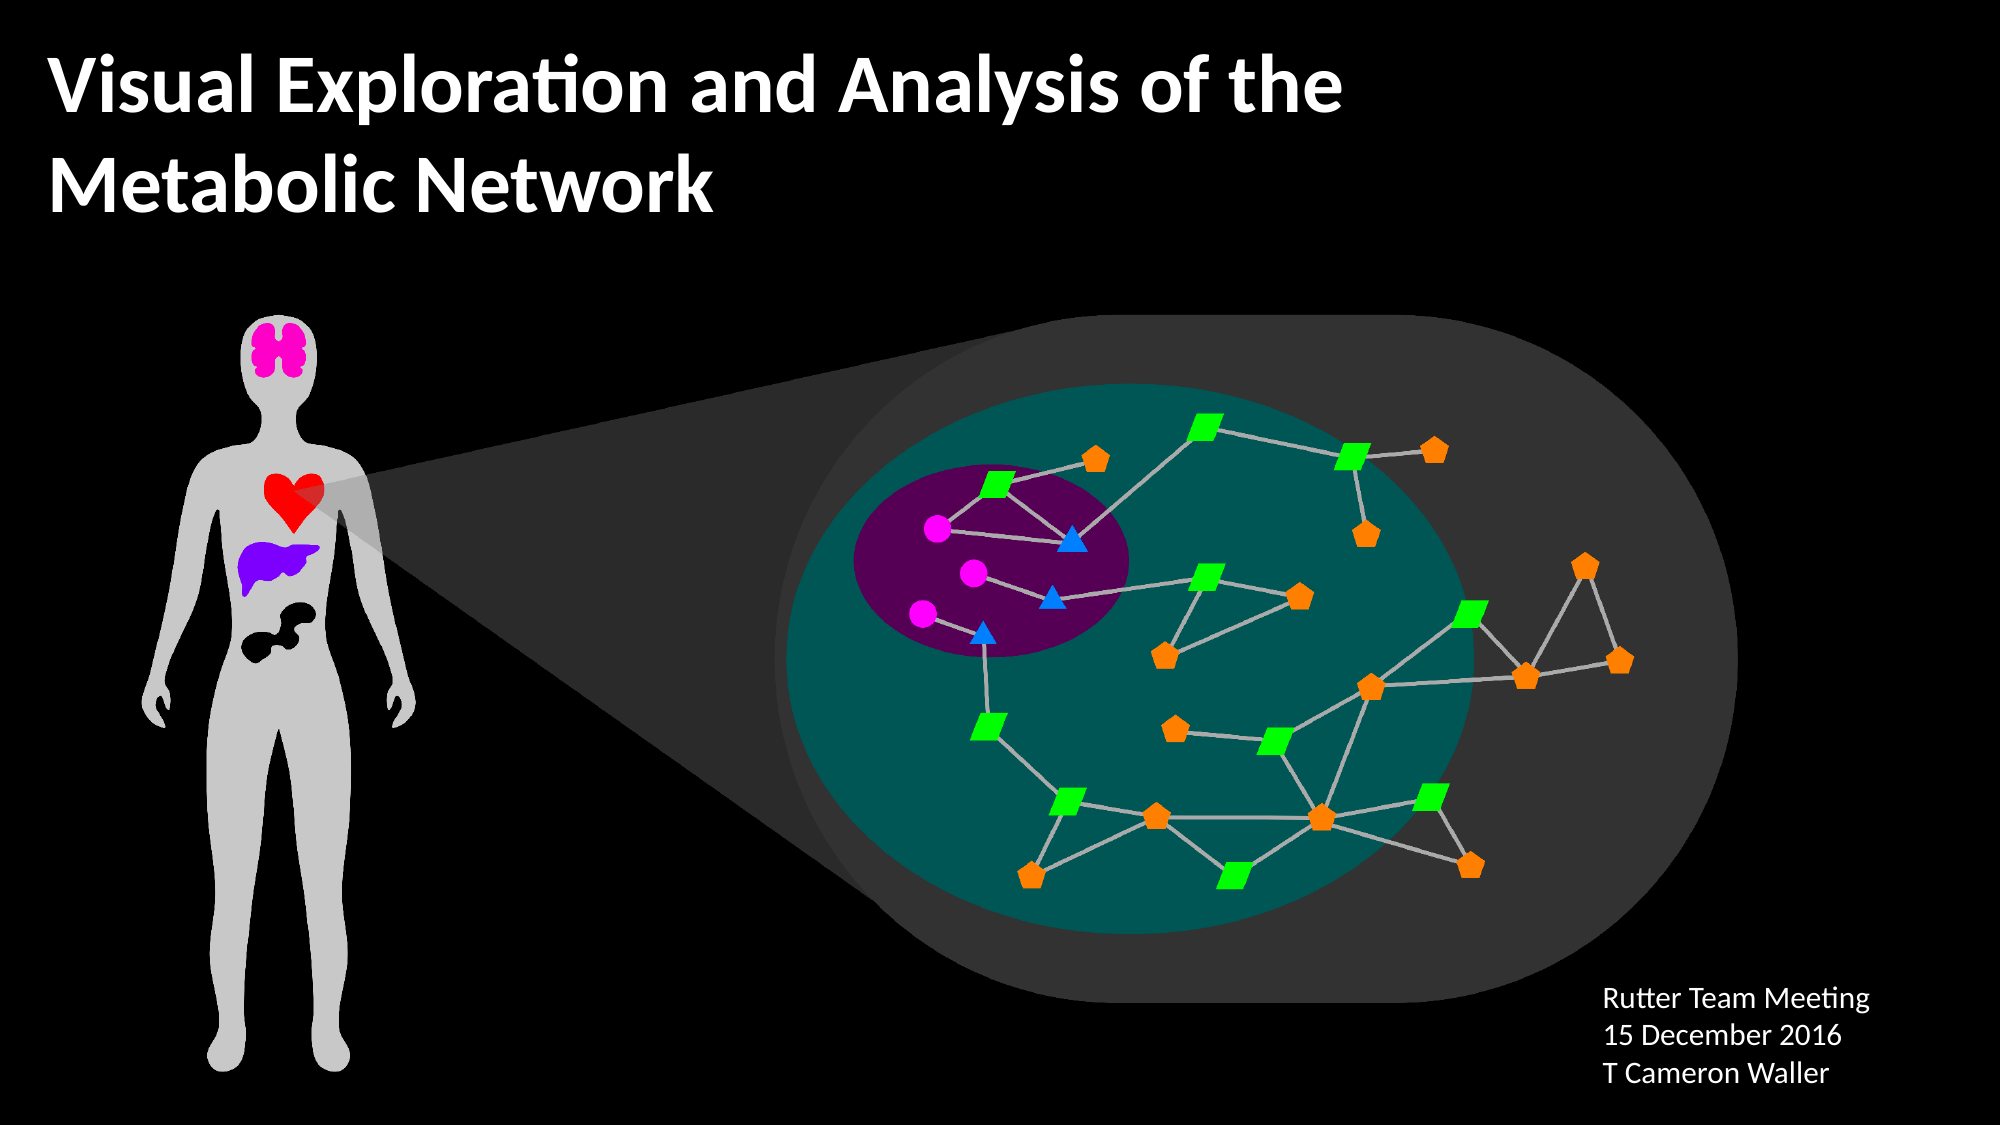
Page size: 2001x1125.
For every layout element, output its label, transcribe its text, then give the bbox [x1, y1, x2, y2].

text_box Visual Exploration and Analysis of the Metabolic Network [33, 21, 1435, 236]
picture [114, 280, 1765, 1106]
text_box Rutter Team Meeting 15 December 2016 T Cameron Waller [1765, 969, 1986, 1097]
